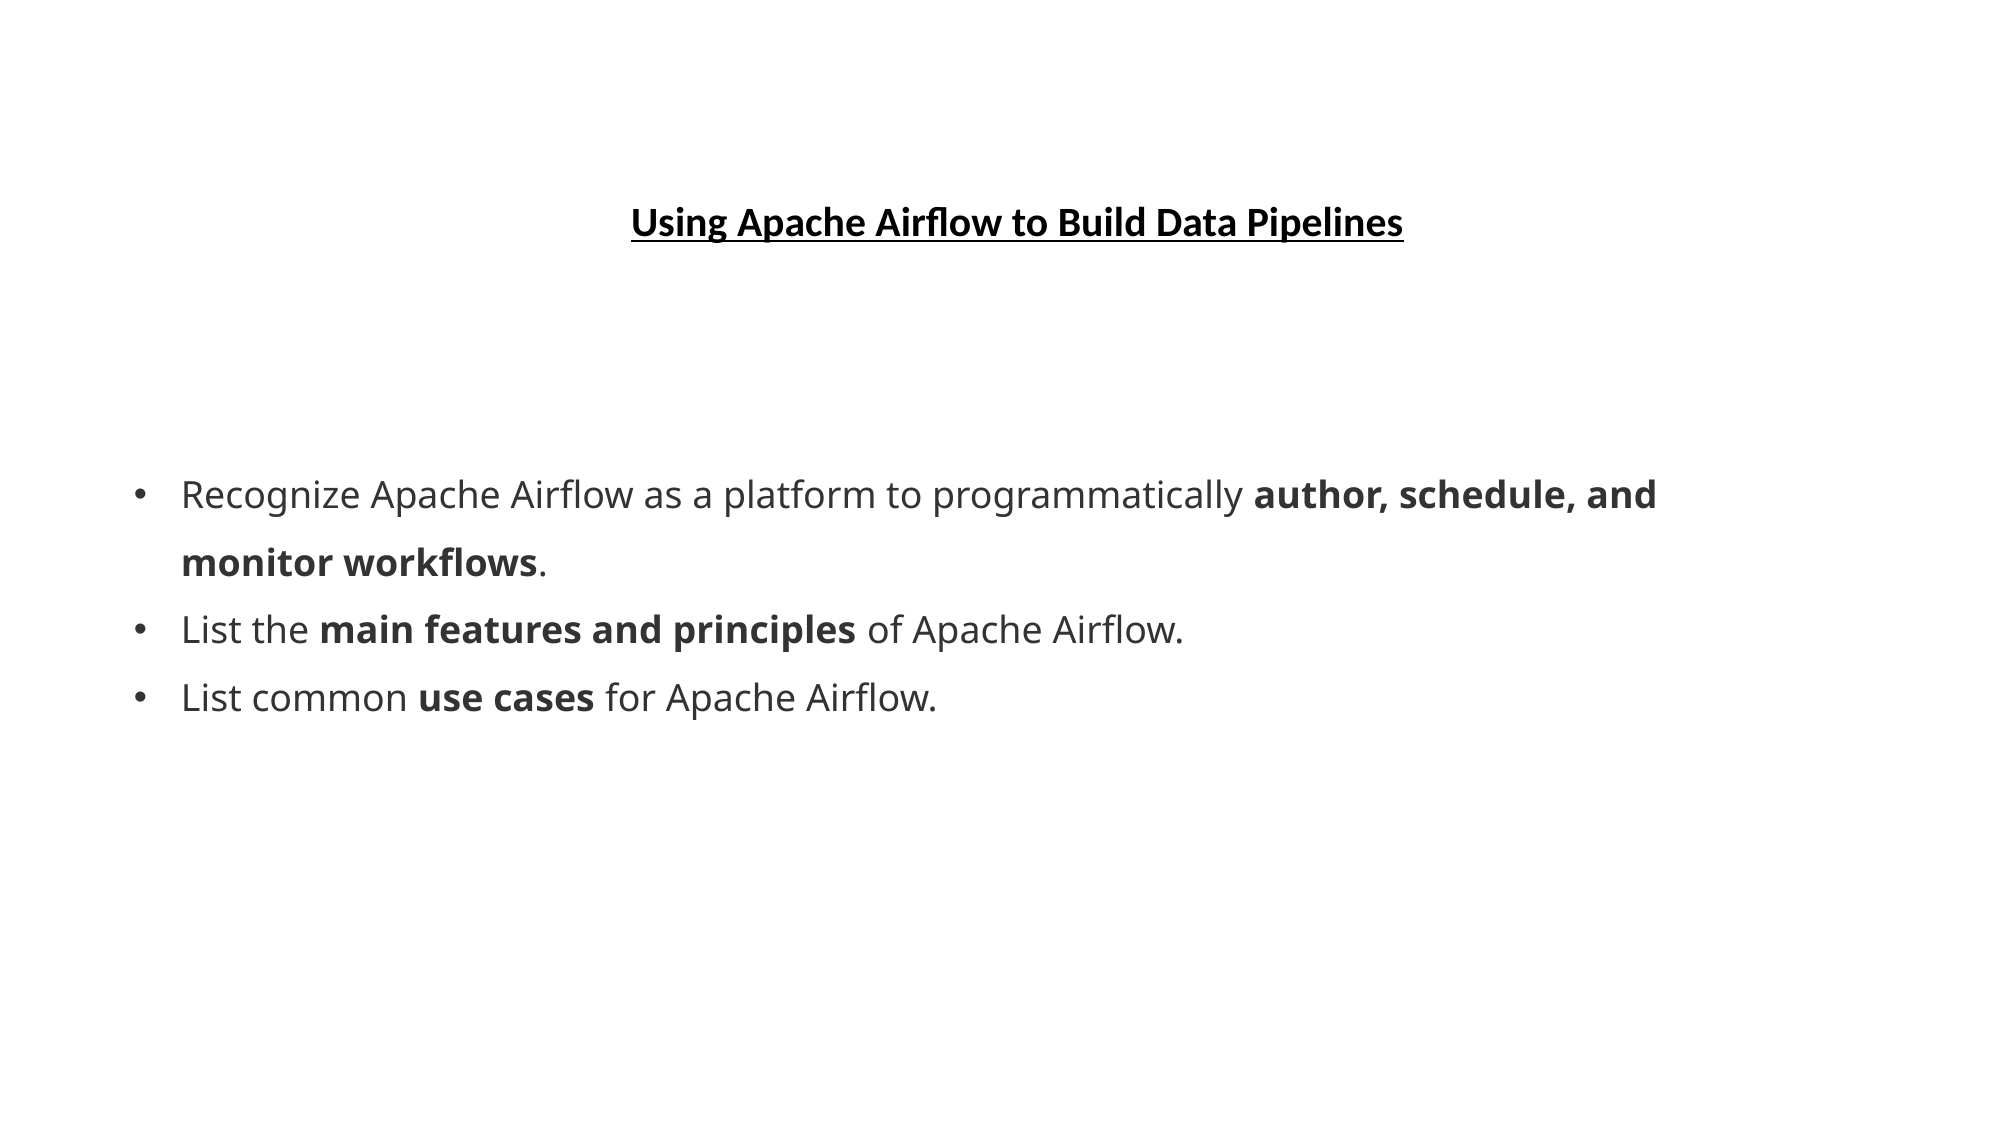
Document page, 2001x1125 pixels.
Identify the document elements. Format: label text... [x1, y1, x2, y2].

text_box Recognize Apache Airflow as a platform to programmatically author, schedule, and monitor workflows. List the main features and principles of Apache Airflow. List common use cases for Apache Airflow. [119, 441, 1937, 726]
text_box Using Apache Airflow to Build Data Pipelines [616, 187, 1419, 253]
